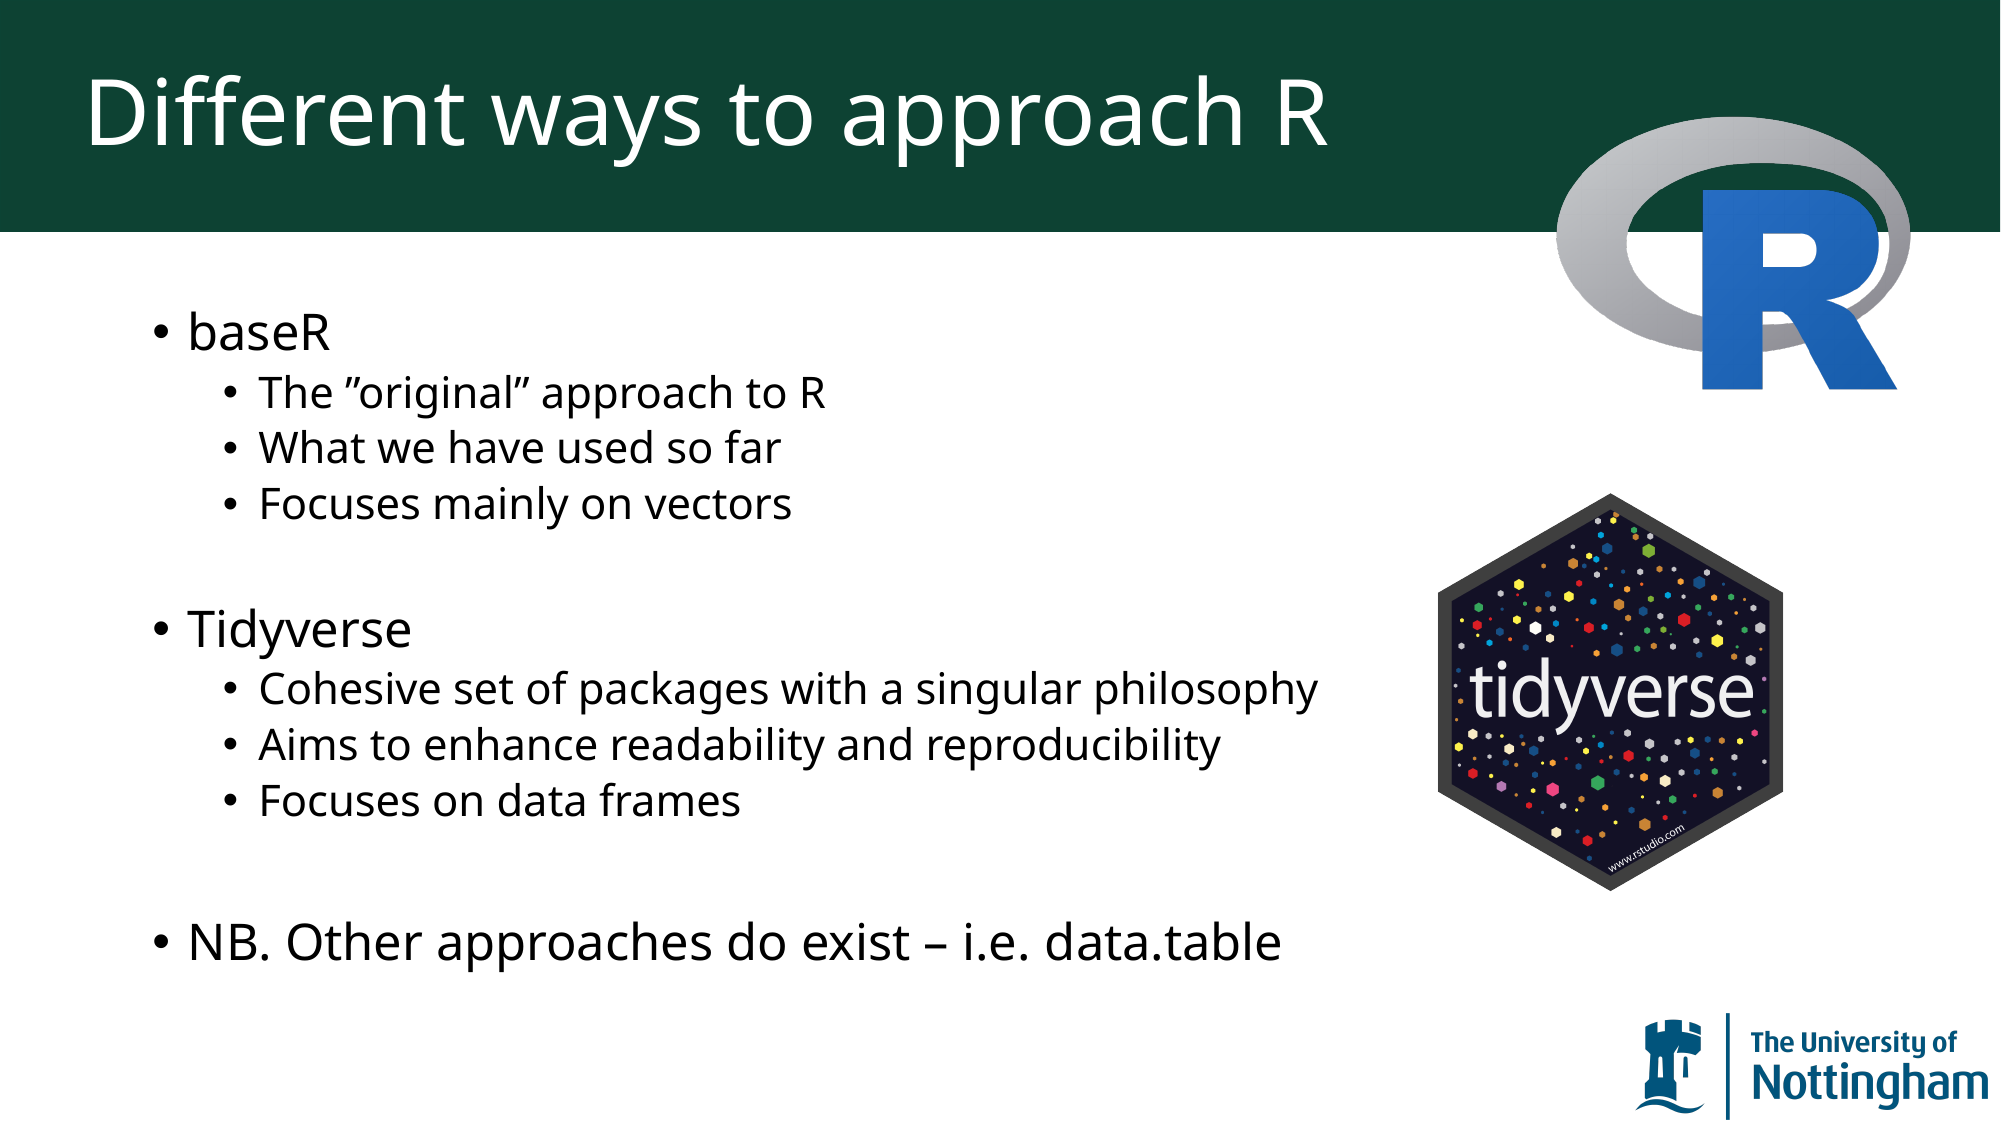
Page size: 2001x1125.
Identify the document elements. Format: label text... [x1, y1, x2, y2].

picture [1635, 1013, 1725, 1120]
picture [1437, 492, 1784, 892]
picture [1556, 232, 1911, 390]
list baseR The ”original” approach to R What we have used so far Focuses mainly on vectors Tidyverse Cohesive set of packages with a singular philosophy Aims to enhance readability and reproducibility Focuses on data frames NB. Other approaches do exist – i.e. data.table [137, 299, 1835, 982]
title Different ways to approach R [68, 0, 2000, 232]
picture [1730, 1013, 1988, 1120]
